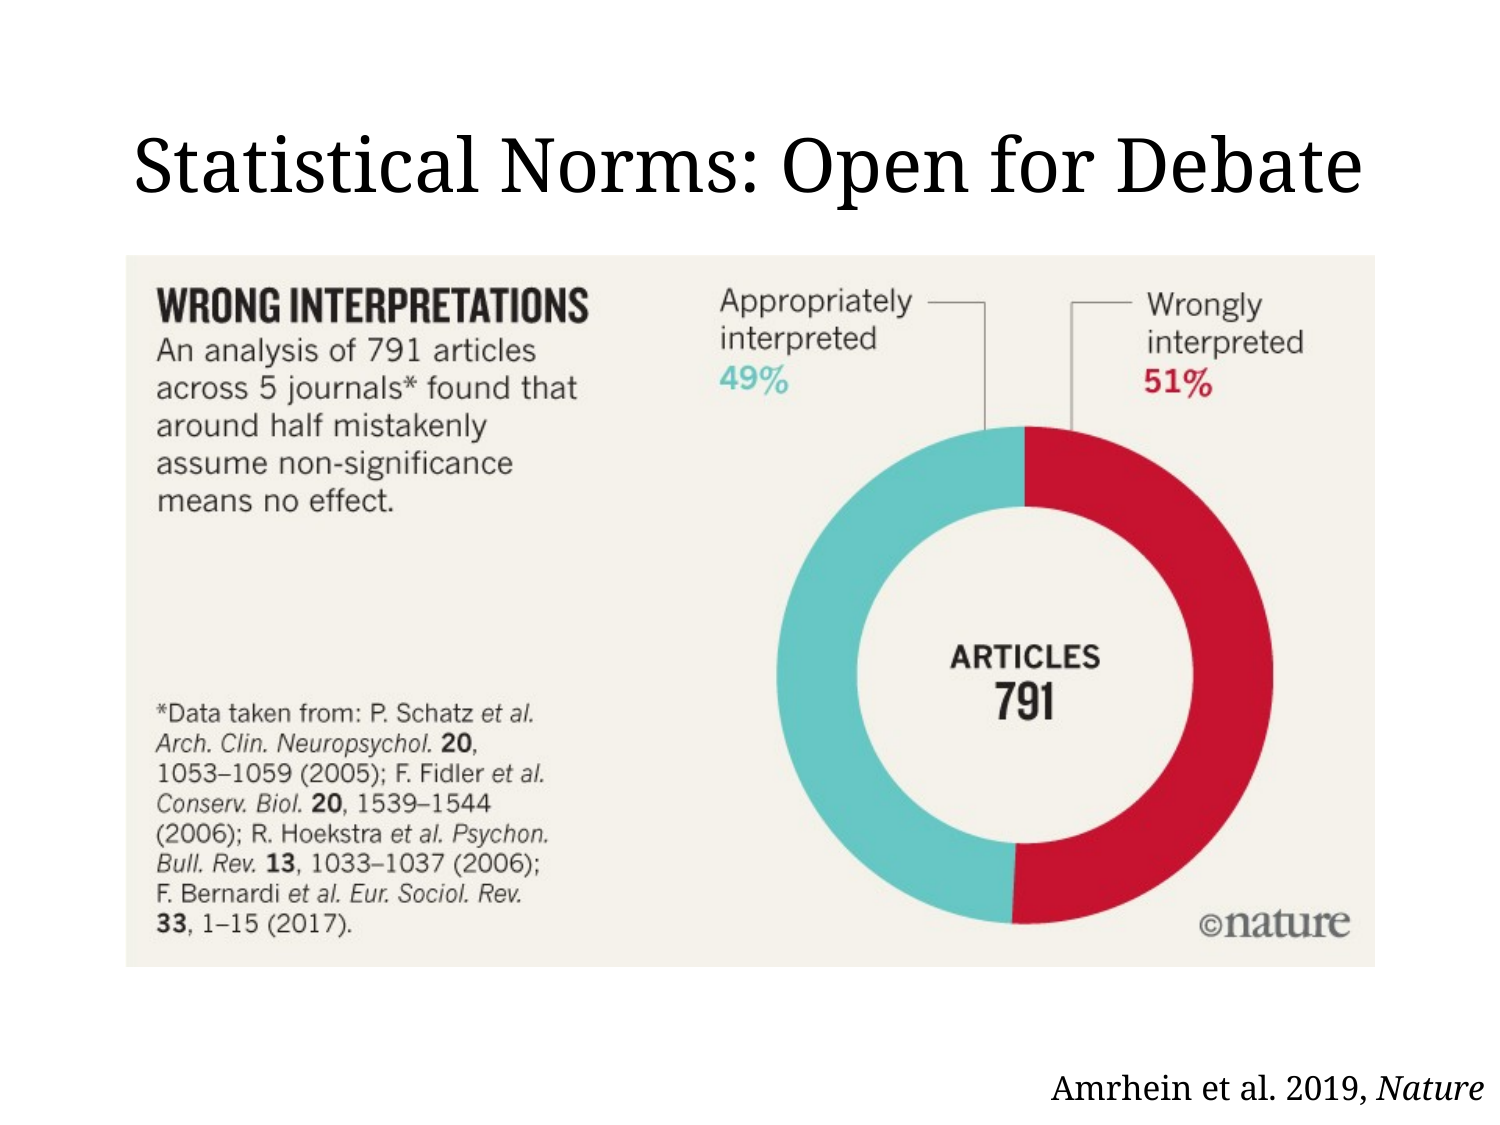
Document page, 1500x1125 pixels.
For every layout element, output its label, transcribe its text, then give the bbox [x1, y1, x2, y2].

text_box Amrhein et al. 2019, Nature [0, 1049, 1500, 1125]
title Statistical Norms: Open for Debate [103, 59, 1397, 278]
picture [124, 255, 1376, 967]
